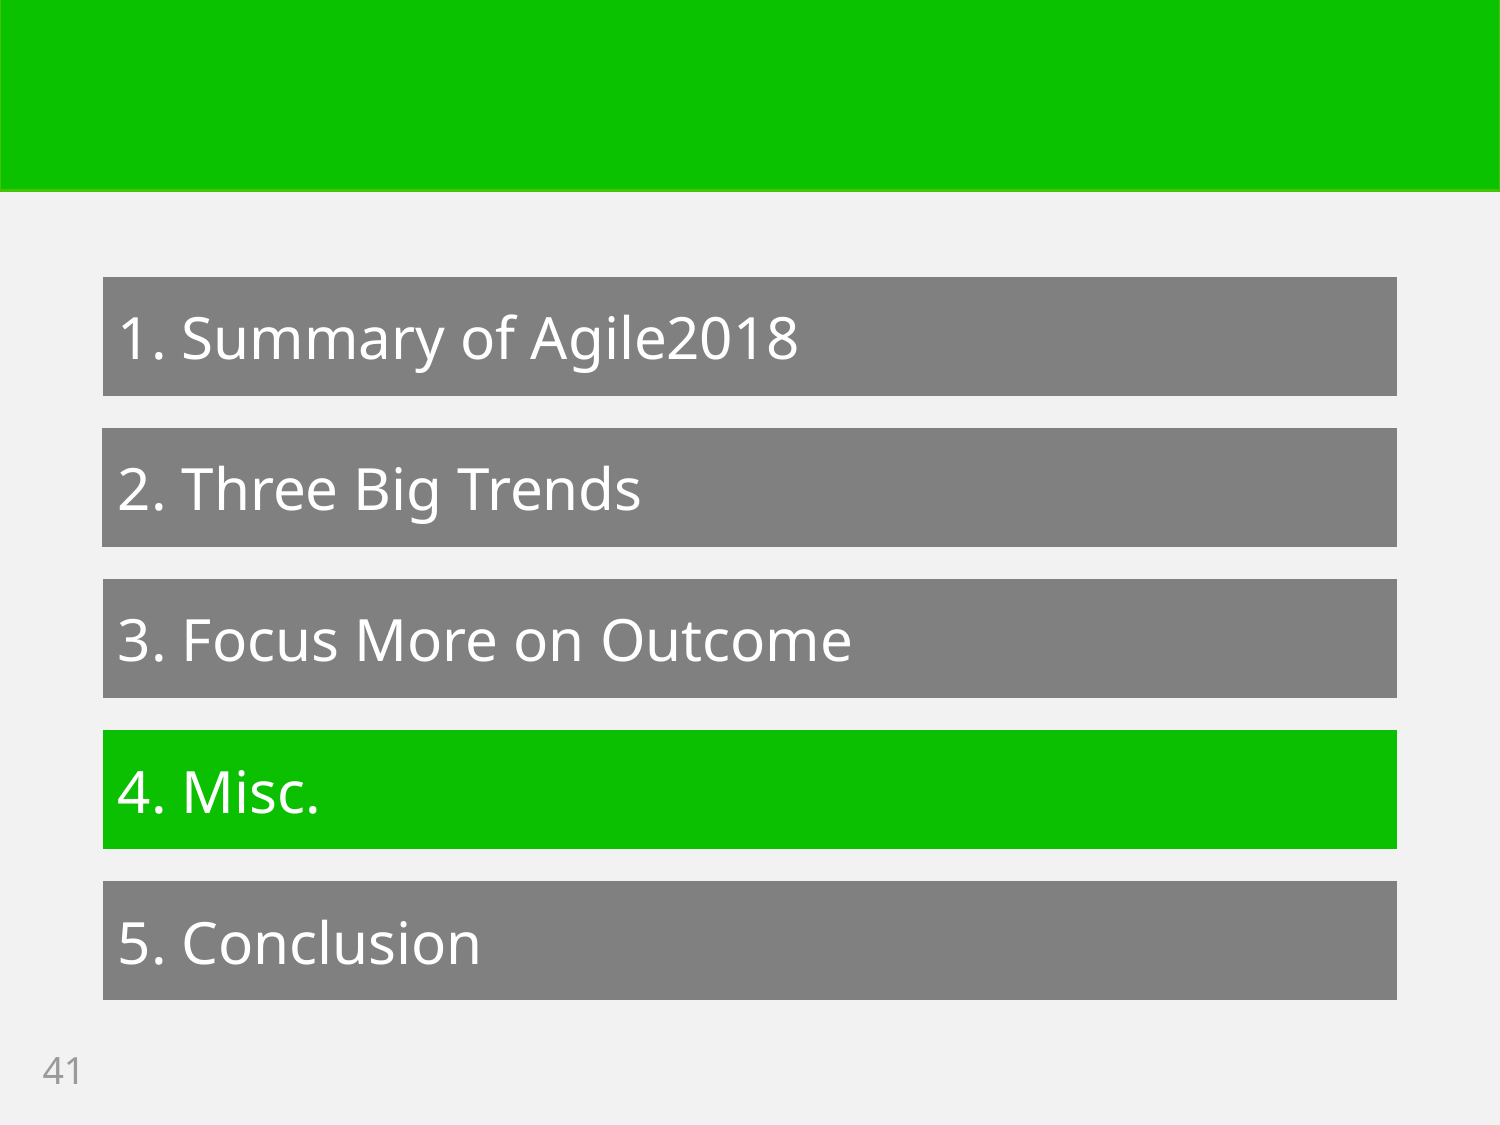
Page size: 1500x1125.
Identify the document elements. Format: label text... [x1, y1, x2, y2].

text_box 2. Three Big Trends [102, 428, 1397, 547]
text_box 4. Misc. [103, 730, 1397, 849]
text_box 3. Focus More on Outcome [103, 579, 1397, 698]
text_box 1. Summary of Agile2018 [103, 277, 1397, 396]
slide_number 41 [27, 1042, 146, 1102]
text_box 5. Conclusion [103, 881, 1397, 1000]
